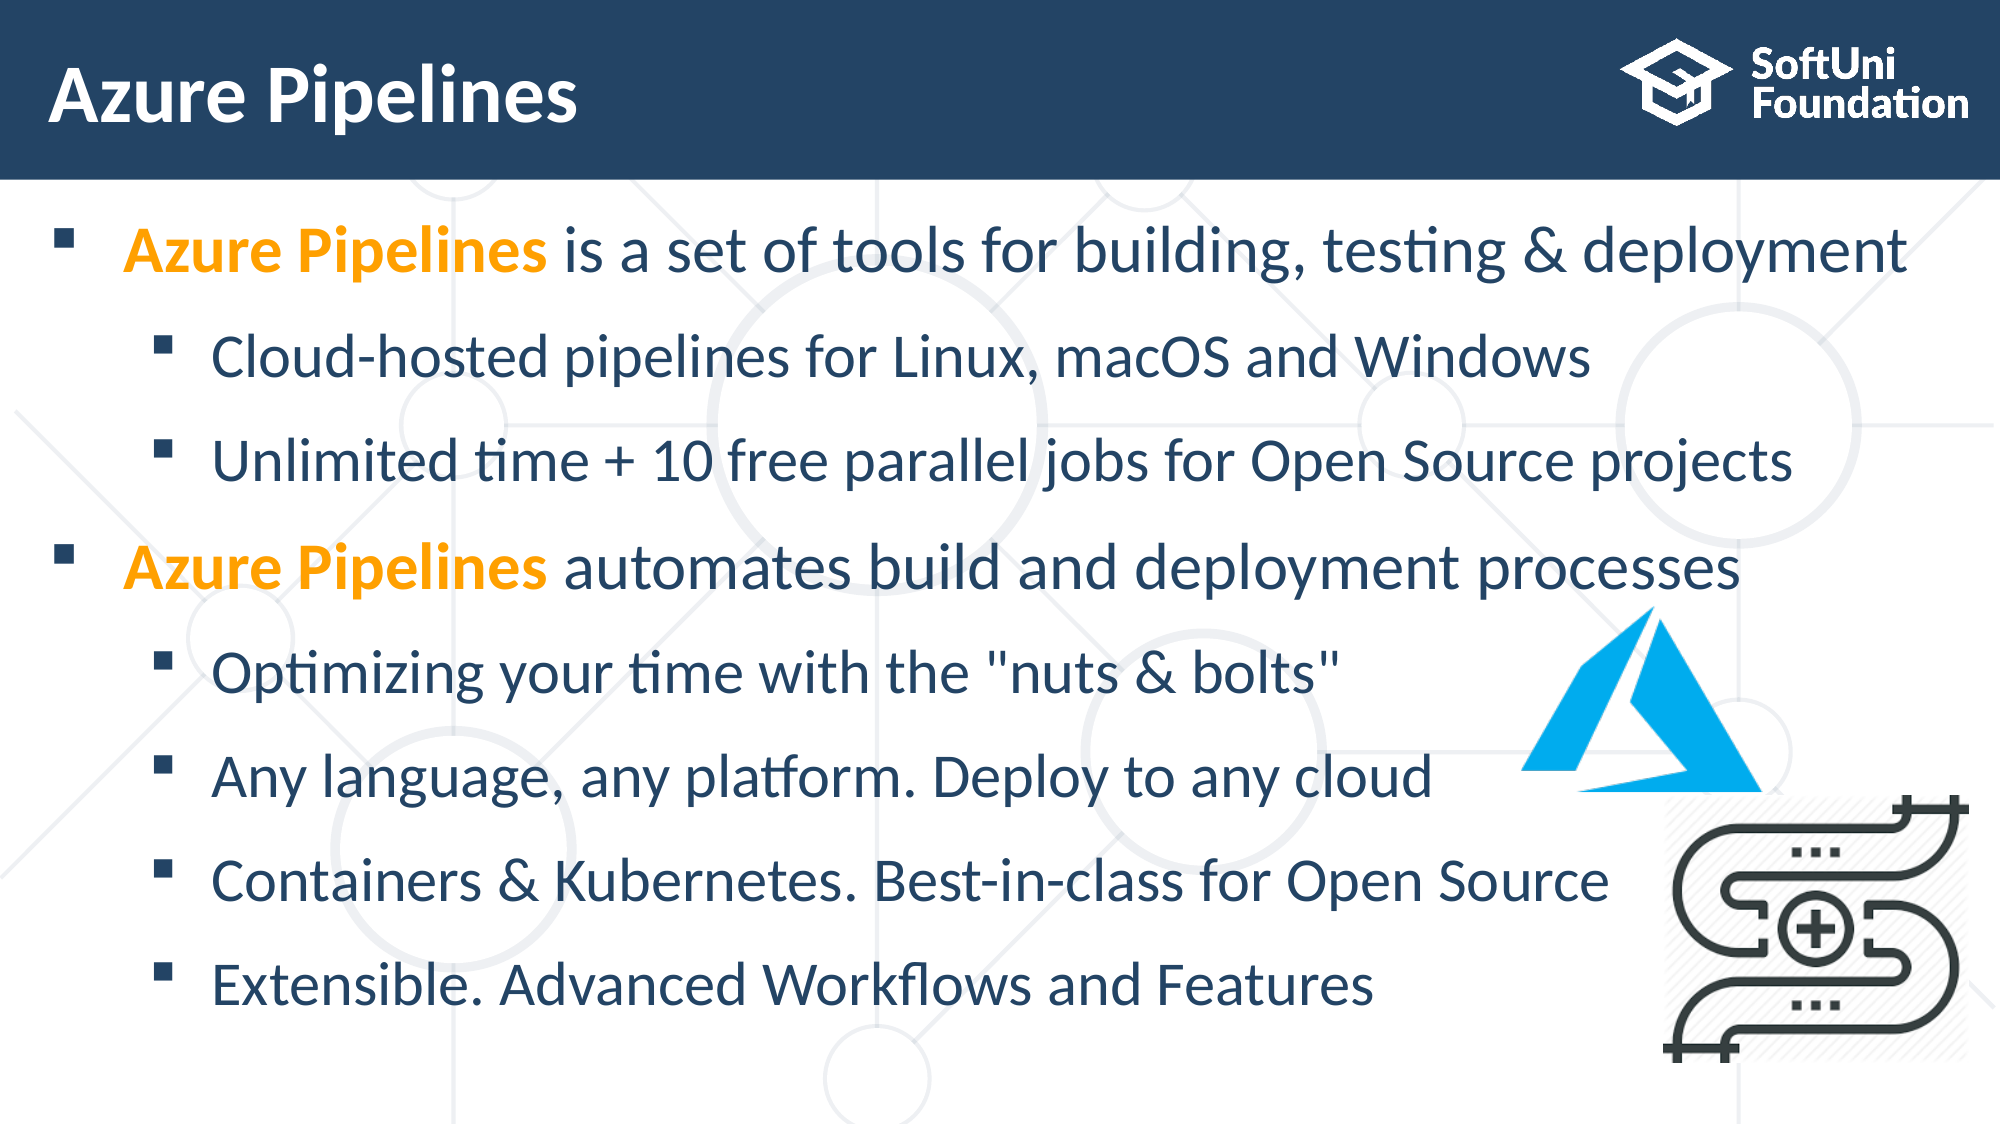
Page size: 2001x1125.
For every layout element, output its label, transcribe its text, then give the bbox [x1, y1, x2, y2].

list Azure Pipelines is a set of tools for building, testing & deployment Cloud-hosted pipelines for Linux, macOS and Windows Unlimited time + 10 free parallel jobs for Open Source projects Azure Pipelines automates build and deployment processes Optimizing your time with the "nuts & bolts" Any language, any platform. Deploy to any cloud Containers & Kubernetes. Best-in-class for Open Source Extensible. Advanced Workflows and Features [31, 196, 1970, 1050]
picture [1619, 38, 1968, 126]
title Azure Pipelines [31, 16, 1591, 162]
picture [1456, 600, 1969, 1063]
